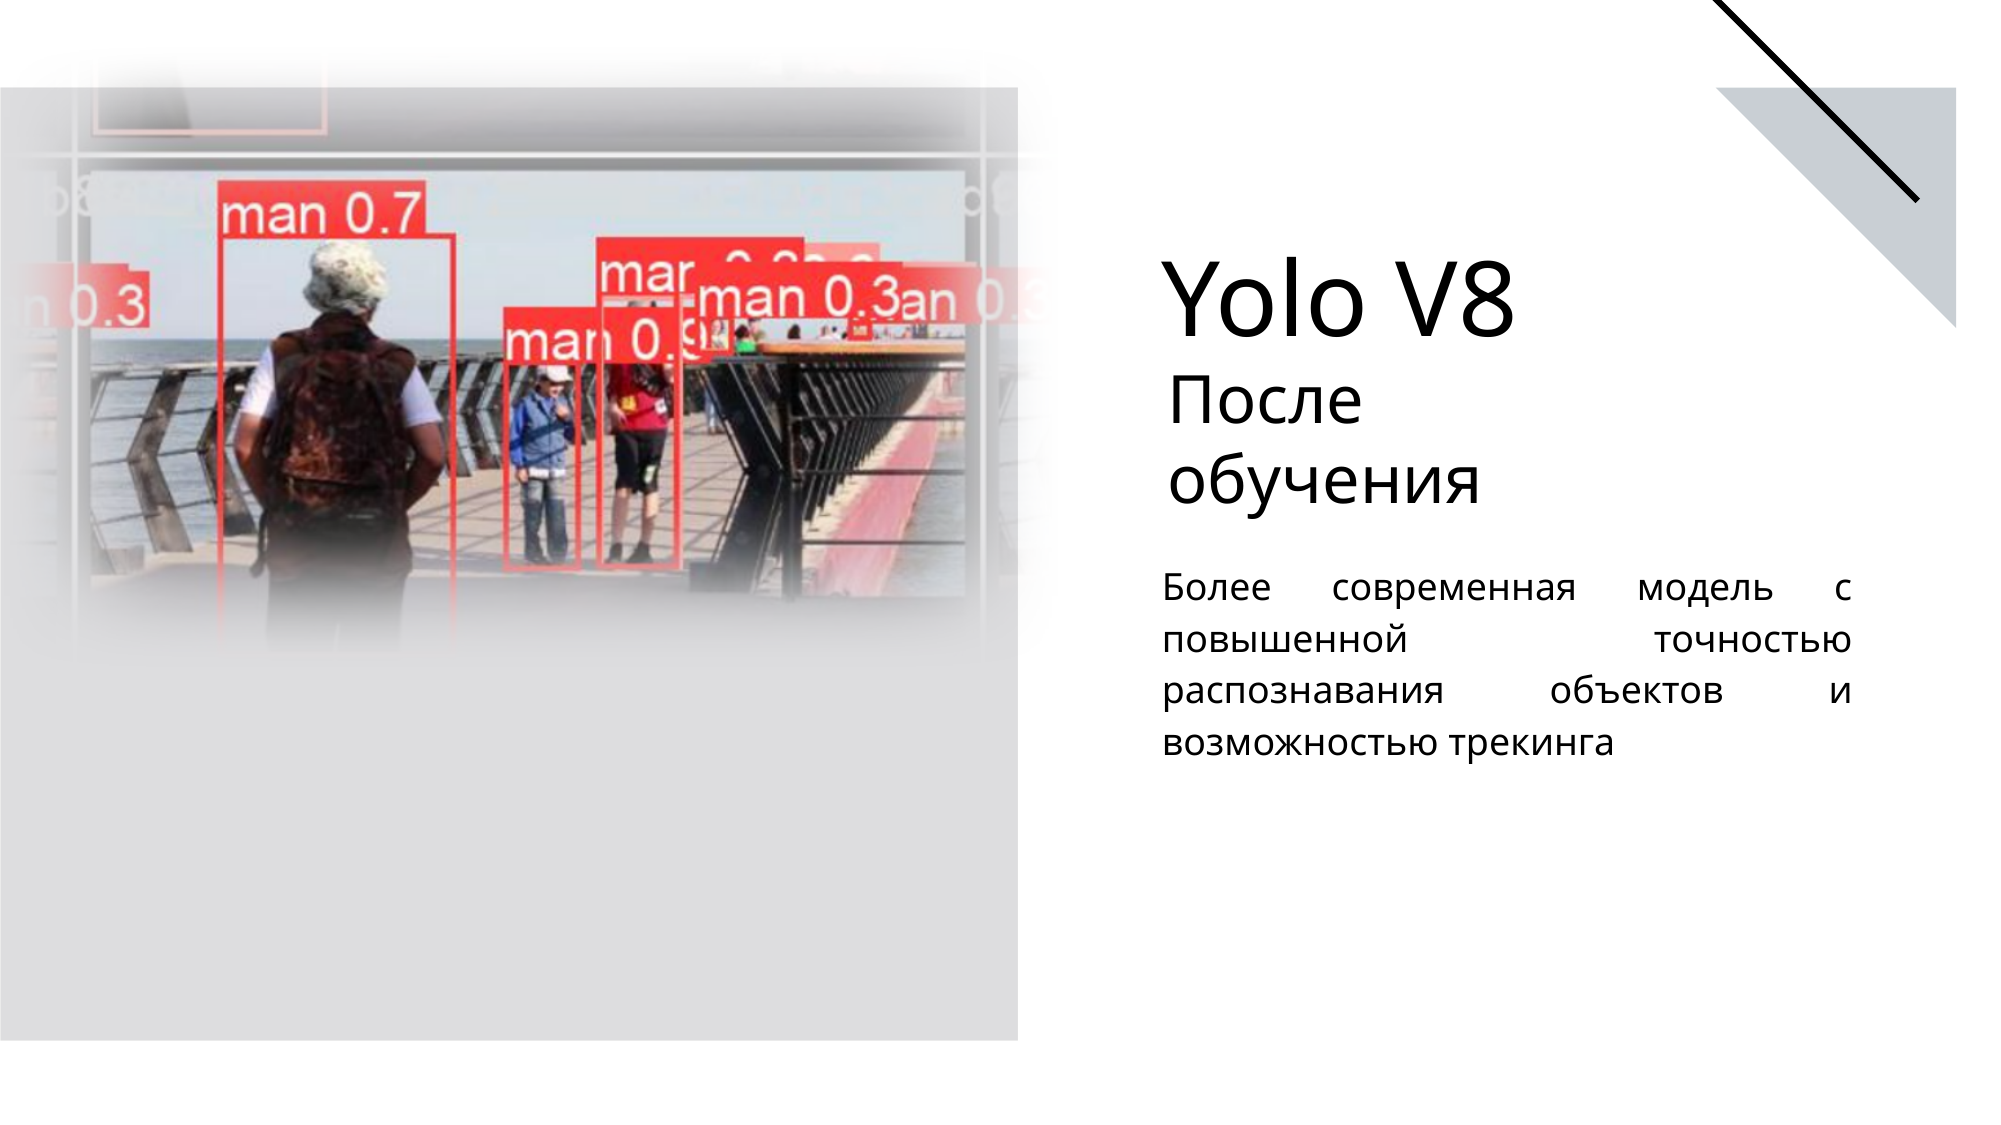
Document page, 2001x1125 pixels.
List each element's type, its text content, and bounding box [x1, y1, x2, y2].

text_box Более современная модель с повышенной точностью распознавания объектов и возможностью трекинга [1146, 548, 1868, 880]
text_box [1558, 0, 1918, 202]
text_box После обучения [1152, 349, 1653, 524]
text_box [1837, 87, 1957, 329]
picture [0, 42, 1061, 1041]
title Yolo V8 [1146, 200, 1841, 389]
